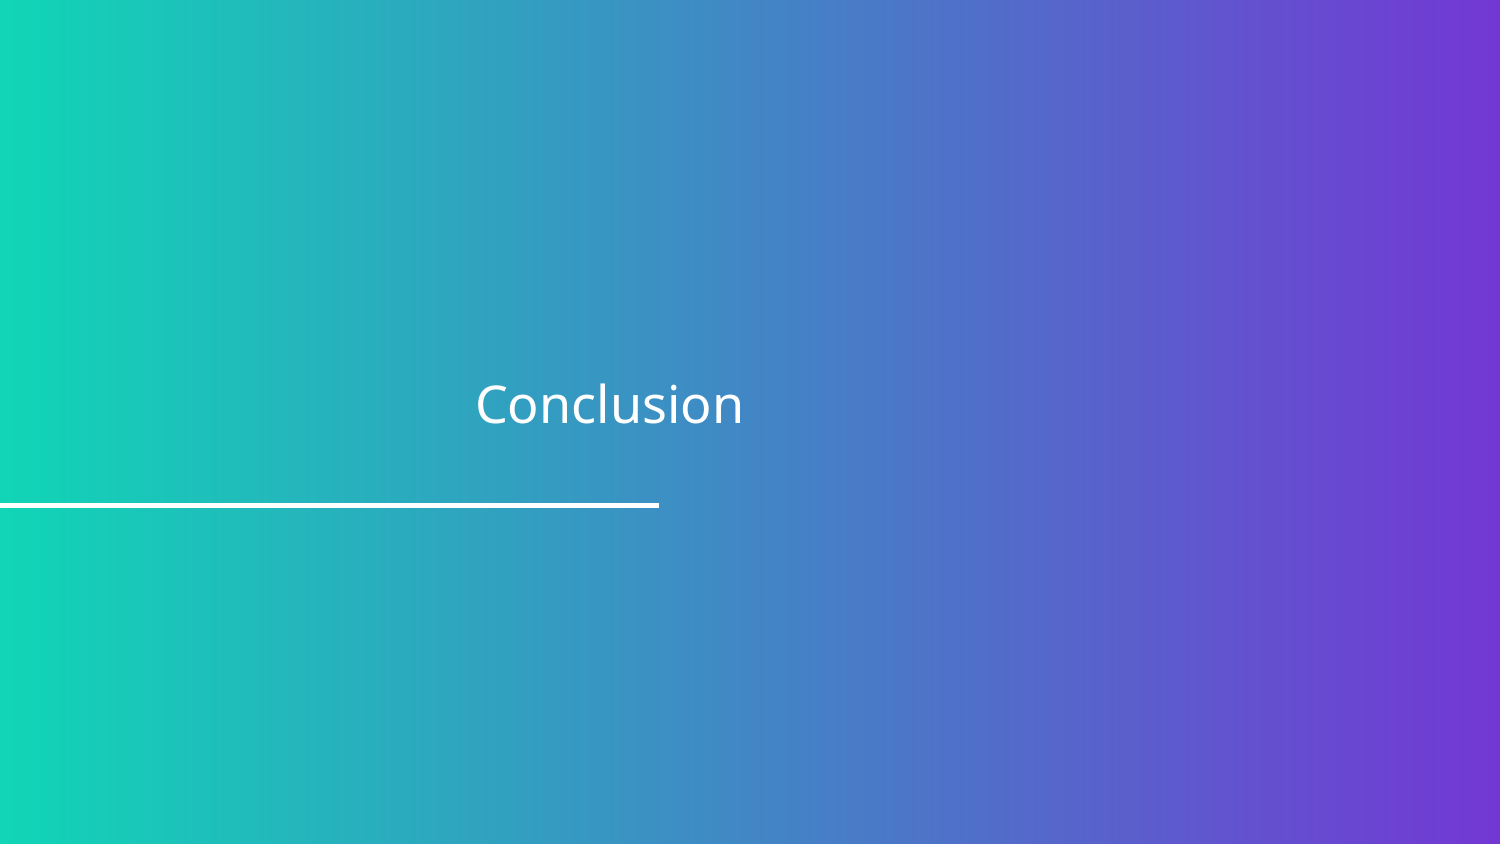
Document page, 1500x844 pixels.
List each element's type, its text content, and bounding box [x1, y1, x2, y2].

title Conclusion [306, 0, 927, 512]
